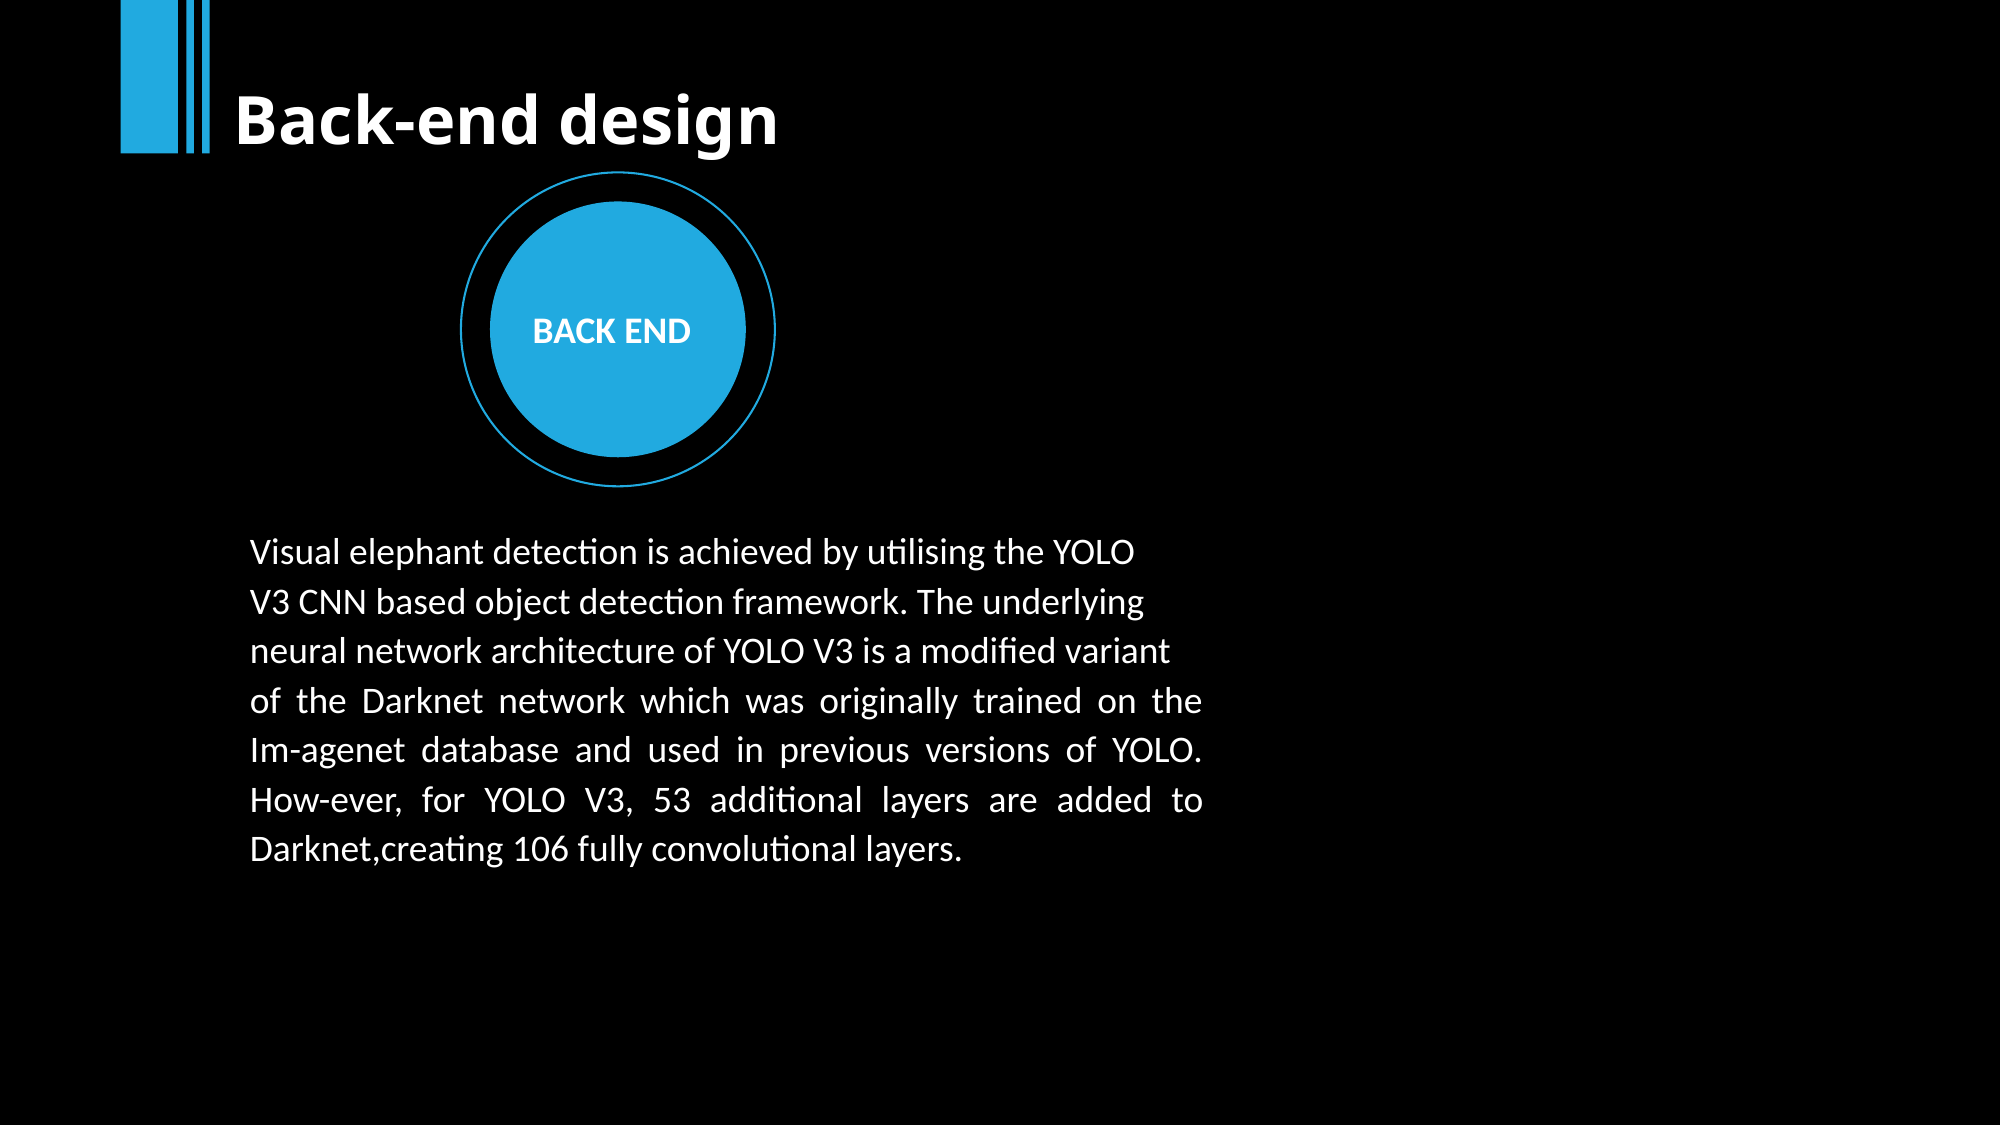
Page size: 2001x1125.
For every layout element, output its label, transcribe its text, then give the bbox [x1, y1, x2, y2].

text_box [459, 171, 776, 488]
text_box [185, 0, 195, 154]
text_box [201, 0, 211, 154]
text_box BACK END [517, 299, 727, 359]
text_box Back-end design [233, 61, 1815, 254]
text_box Visual elephant detection is achieved by utilising the YOLO V3 CNN based object detection framework. The underlying neural network architecture of YOLO V3 is a modiﬁed variant of the Darknet network which was originally trained on the Im-agenet database and used in previous versions of YOLO. How-ever, for YOLO V3, 53 additional layers are added to Darknet,creating 106 fully convolutional layers. [235, 515, 1219, 935]
text_box [120, 0, 179, 154]
